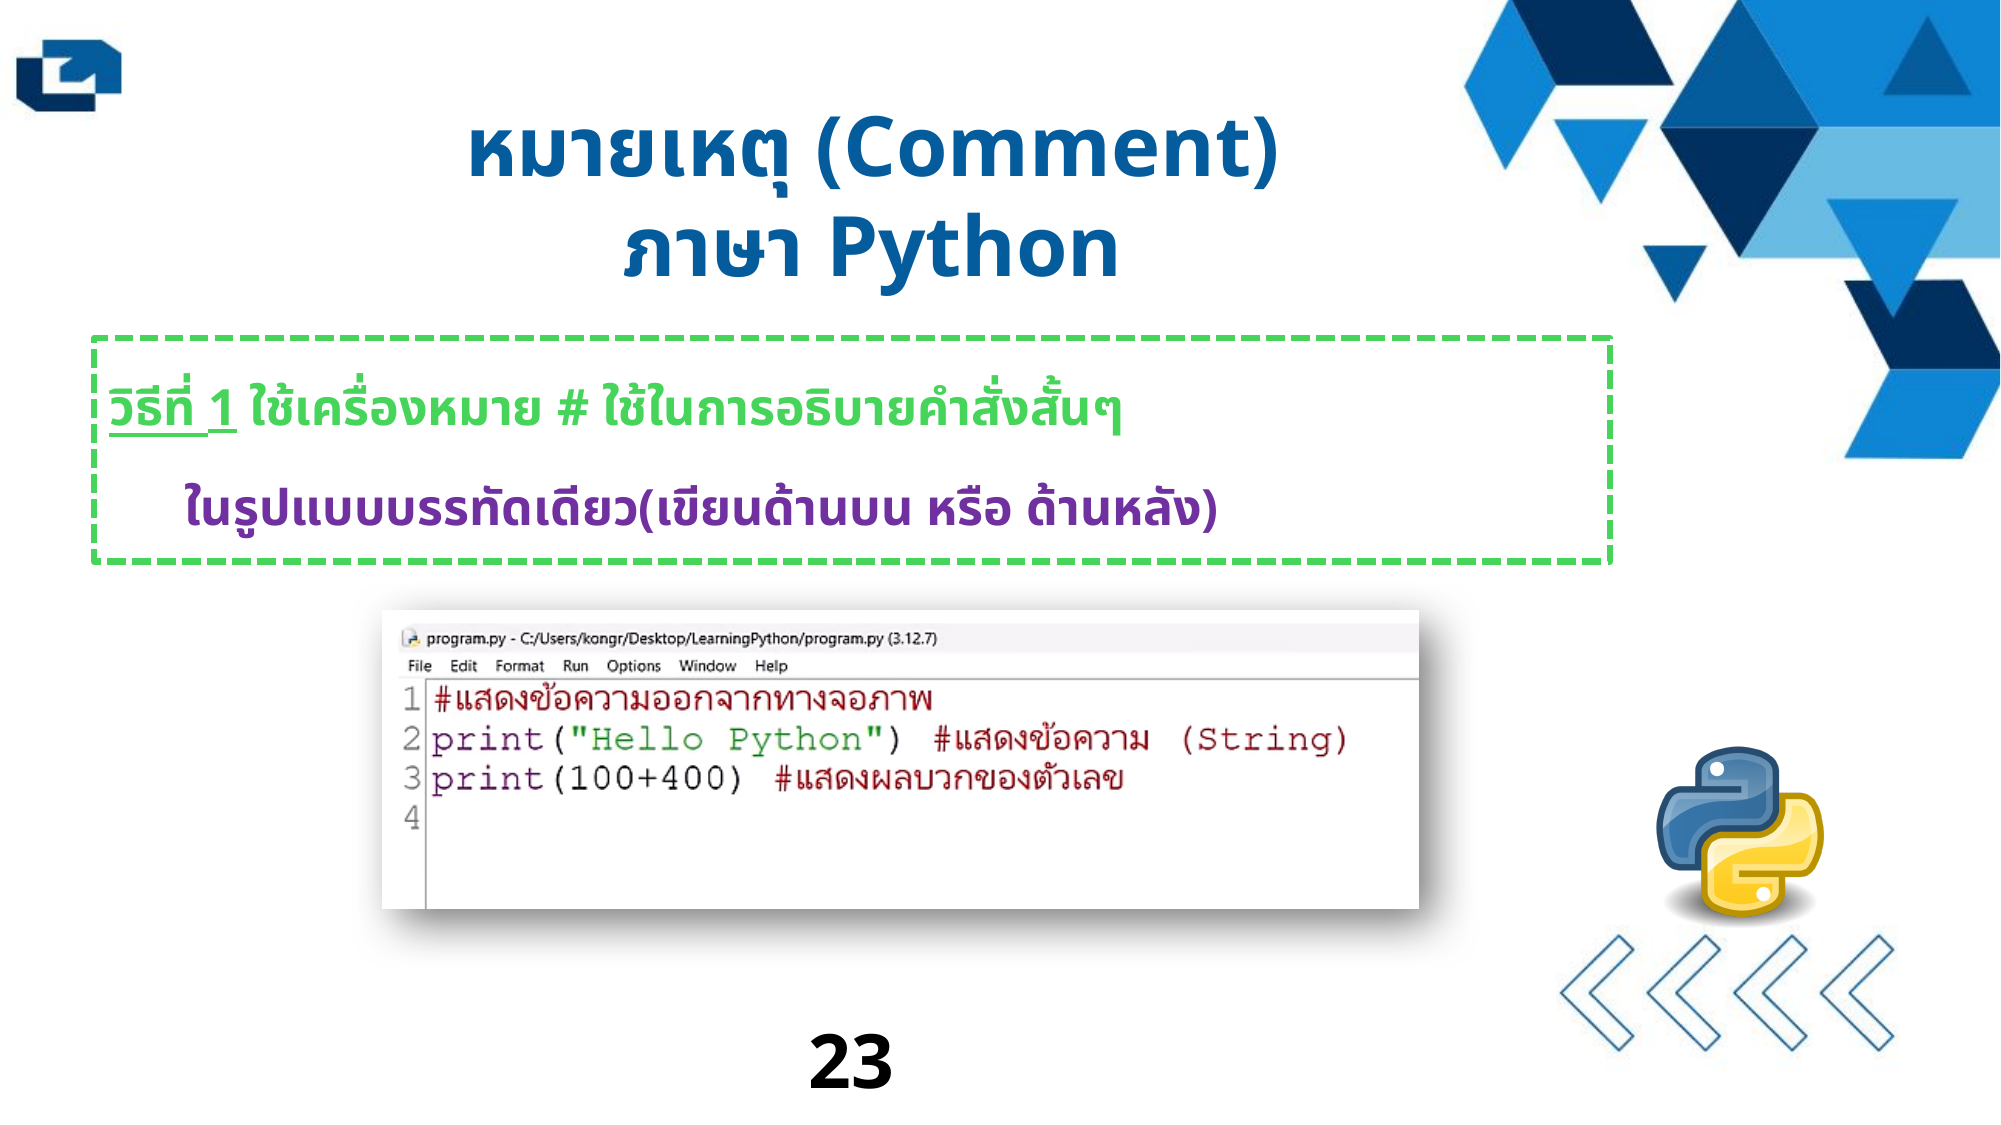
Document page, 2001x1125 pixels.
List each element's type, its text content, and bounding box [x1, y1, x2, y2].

text_box หมายเหตุ (Comment) ภาษา Python [135, 85, 1610, 301]
picture [0, 0, 2001, 1125]
text_box วิธีที่ 1 ใช้เครื่องหมาย # ใช้ในการอธิบายคำสั่งสั้นๆ ในรูปแบบบรรทัดเดียว(เขียนด้านบน หรือ ด้านหลัง) [94, 337, 1611, 562]
slide_number 23 [626, 1035, 1077, 1096]
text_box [381, 609, 1419, 909]
